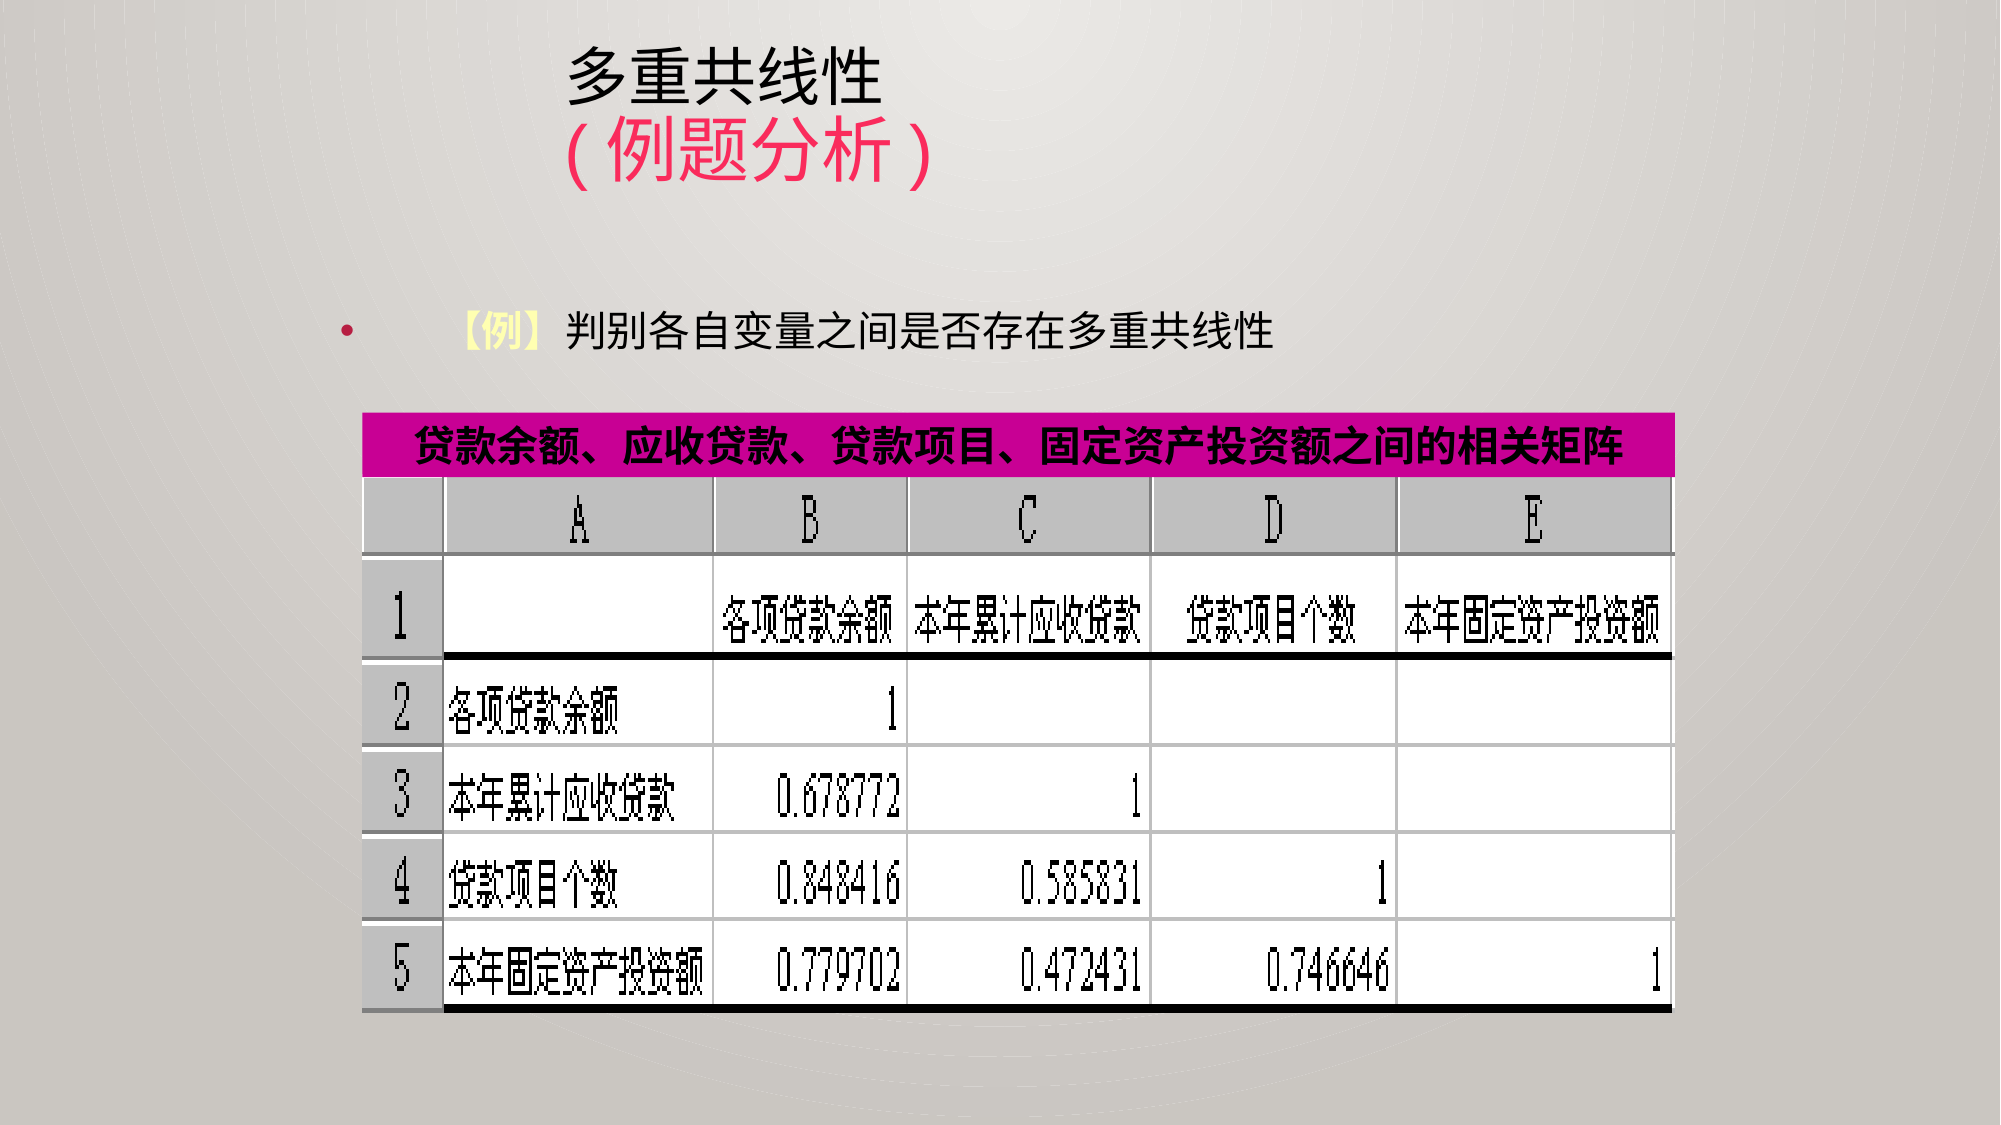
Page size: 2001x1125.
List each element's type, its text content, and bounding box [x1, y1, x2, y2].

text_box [362, 474, 1676, 1013]
title 多重共线性 (例题分析) [549, 37, 1700, 200]
list 【例】判别各自变量之间是否存在多重共线性 [324, 287, 1700, 1000]
text_box 贷款余额、应收贷款、贷款项目、固定资产投资额之间的相关矩阵 [362, 412, 1675, 474]
